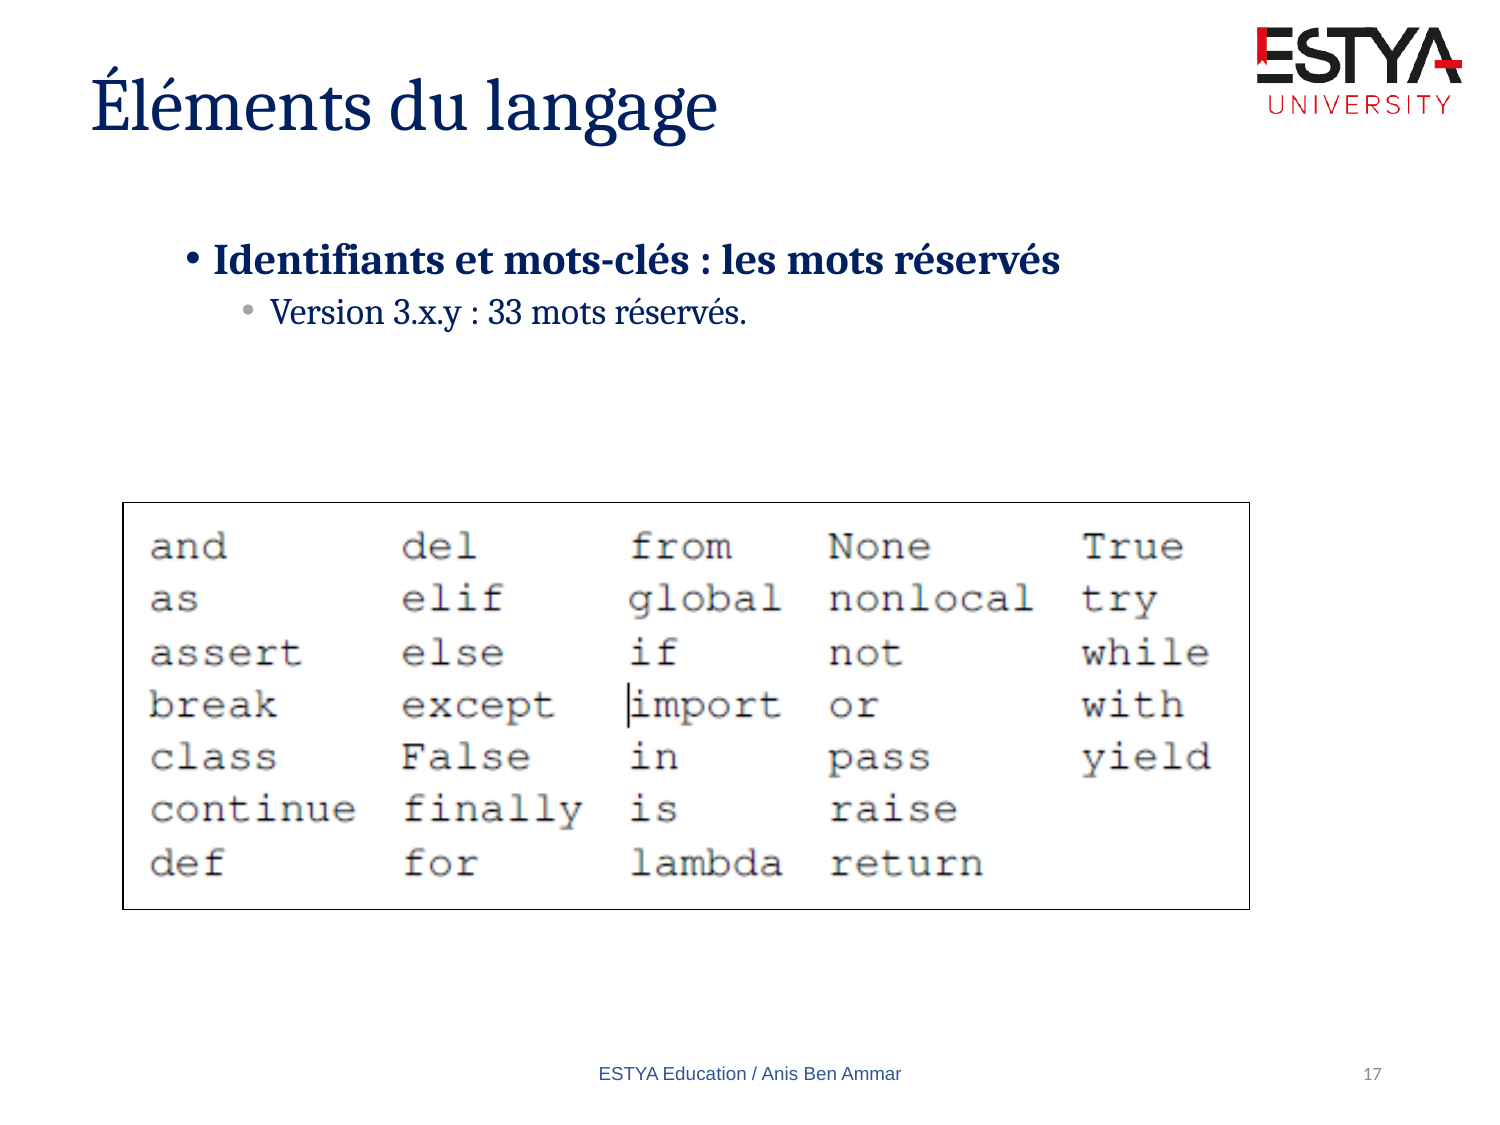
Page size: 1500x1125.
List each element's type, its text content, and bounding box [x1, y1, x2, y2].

footer ESTYA Education / Anis Ben Ammar [496, 1042, 1004, 1103]
picture [1257, 27, 1462, 114]
slide_number 17 [1059, 1042, 1397, 1103]
list Identifiants et mots-clés : les mots réservés Version 3.x.y : 33 mots réservés. [170, 229, 1379, 372]
title Éléments du langage [75, 27, 1425, 186]
picture [123, 503, 1249, 909]
